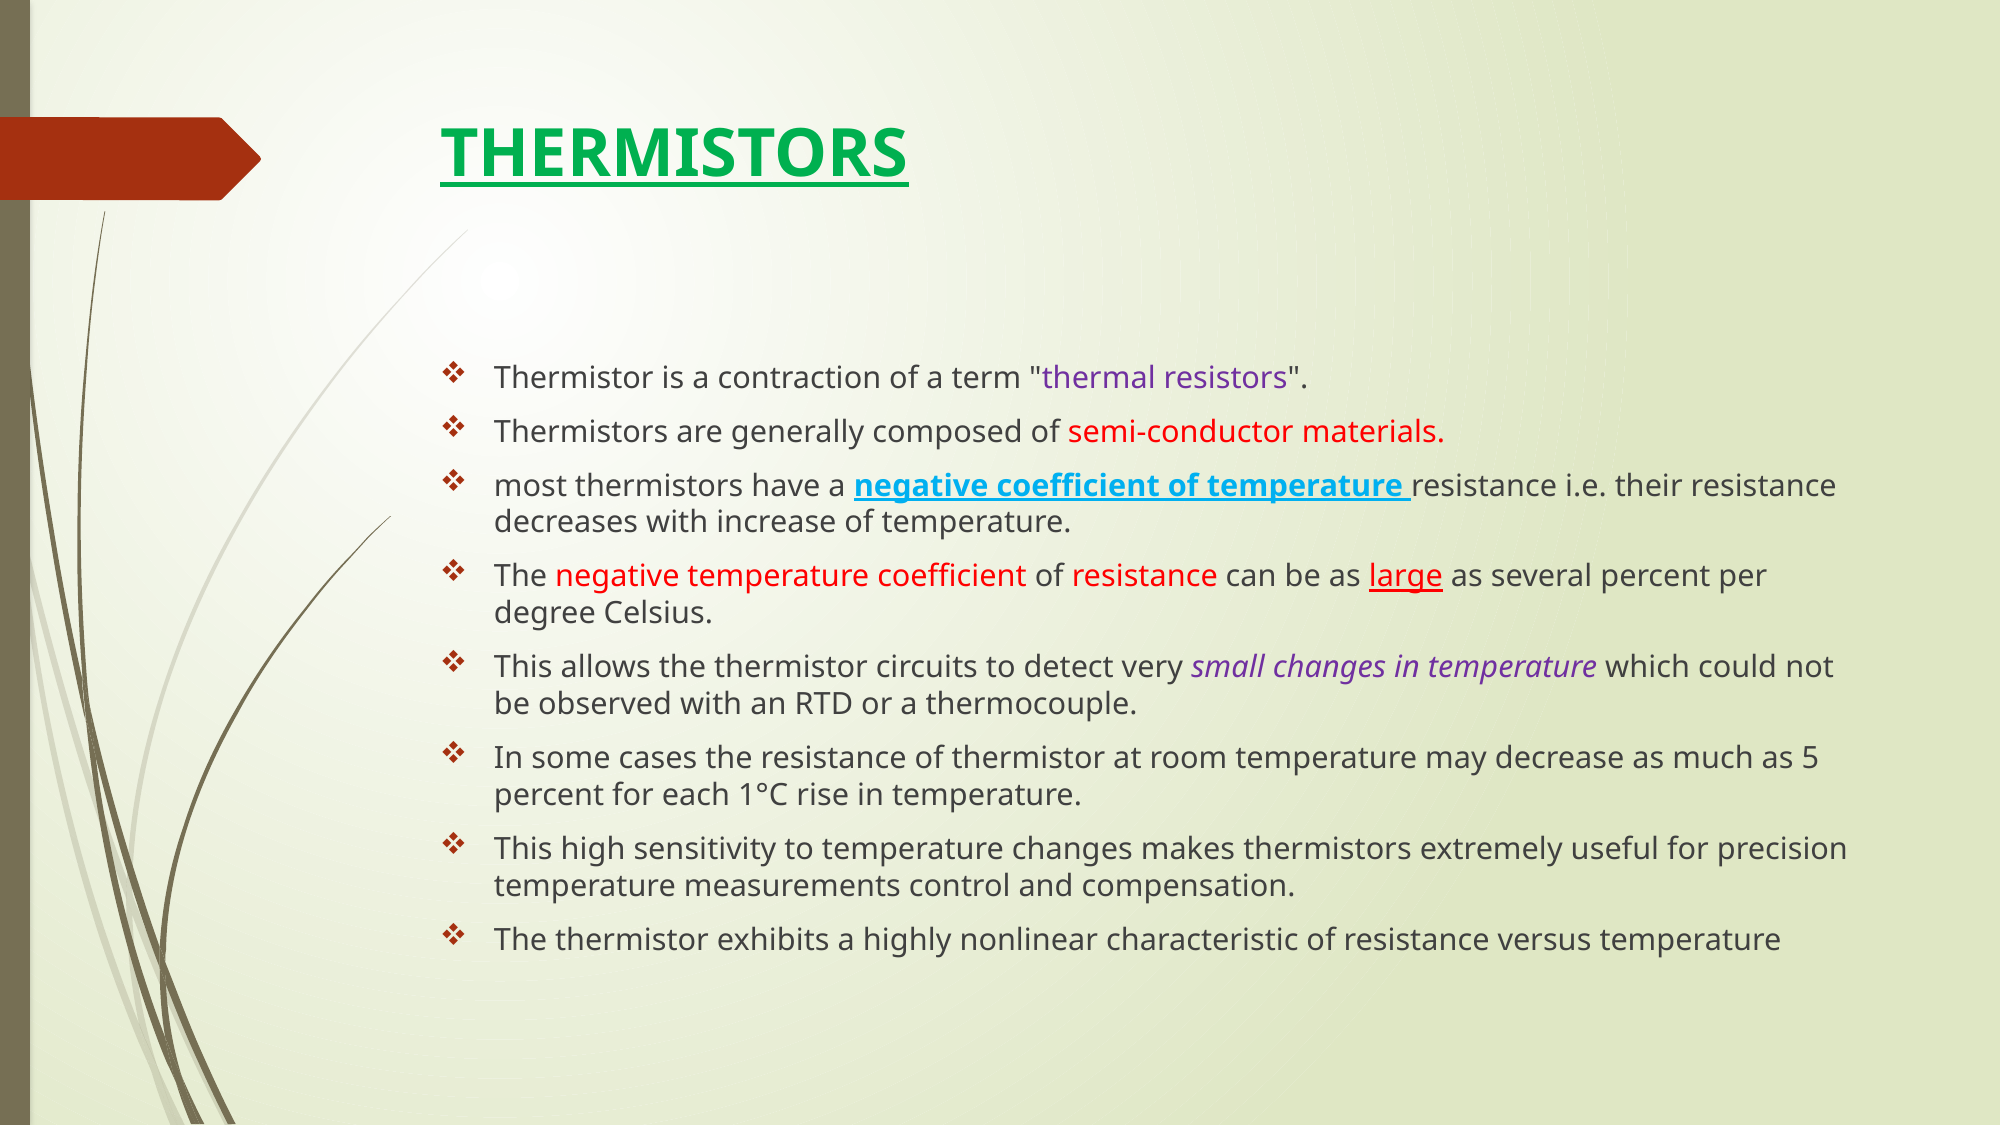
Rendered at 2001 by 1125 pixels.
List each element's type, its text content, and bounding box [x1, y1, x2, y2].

title THERMISTORS [425, 102, 1888, 313]
list Thermistor is a contraction of a term "thermal resistors". Thermistors are generally composed of semi-conductor materials. most thermistors have a negative coefficient of temperature resistance i.e. their resistance decreases with increase of temperature. The negative temperature coefficient of resistance can be as large as several percent per degree Celsius. This allows the thermistor circuits to detect very small changes in temperature which could not be observed with an RTD or a thermocouple. In some cases the resistance of thermistor at room temperature may decrease as much as 5 percent for each 1°C rise in temperature. This high sensitivity to temperature changes makes thermistors extremely useful for precision temperature measurements control and compensation. The thermistor exhibits a highly nonlinear characteristic of resistance versus temperature [424, 350, 1888, 970]
